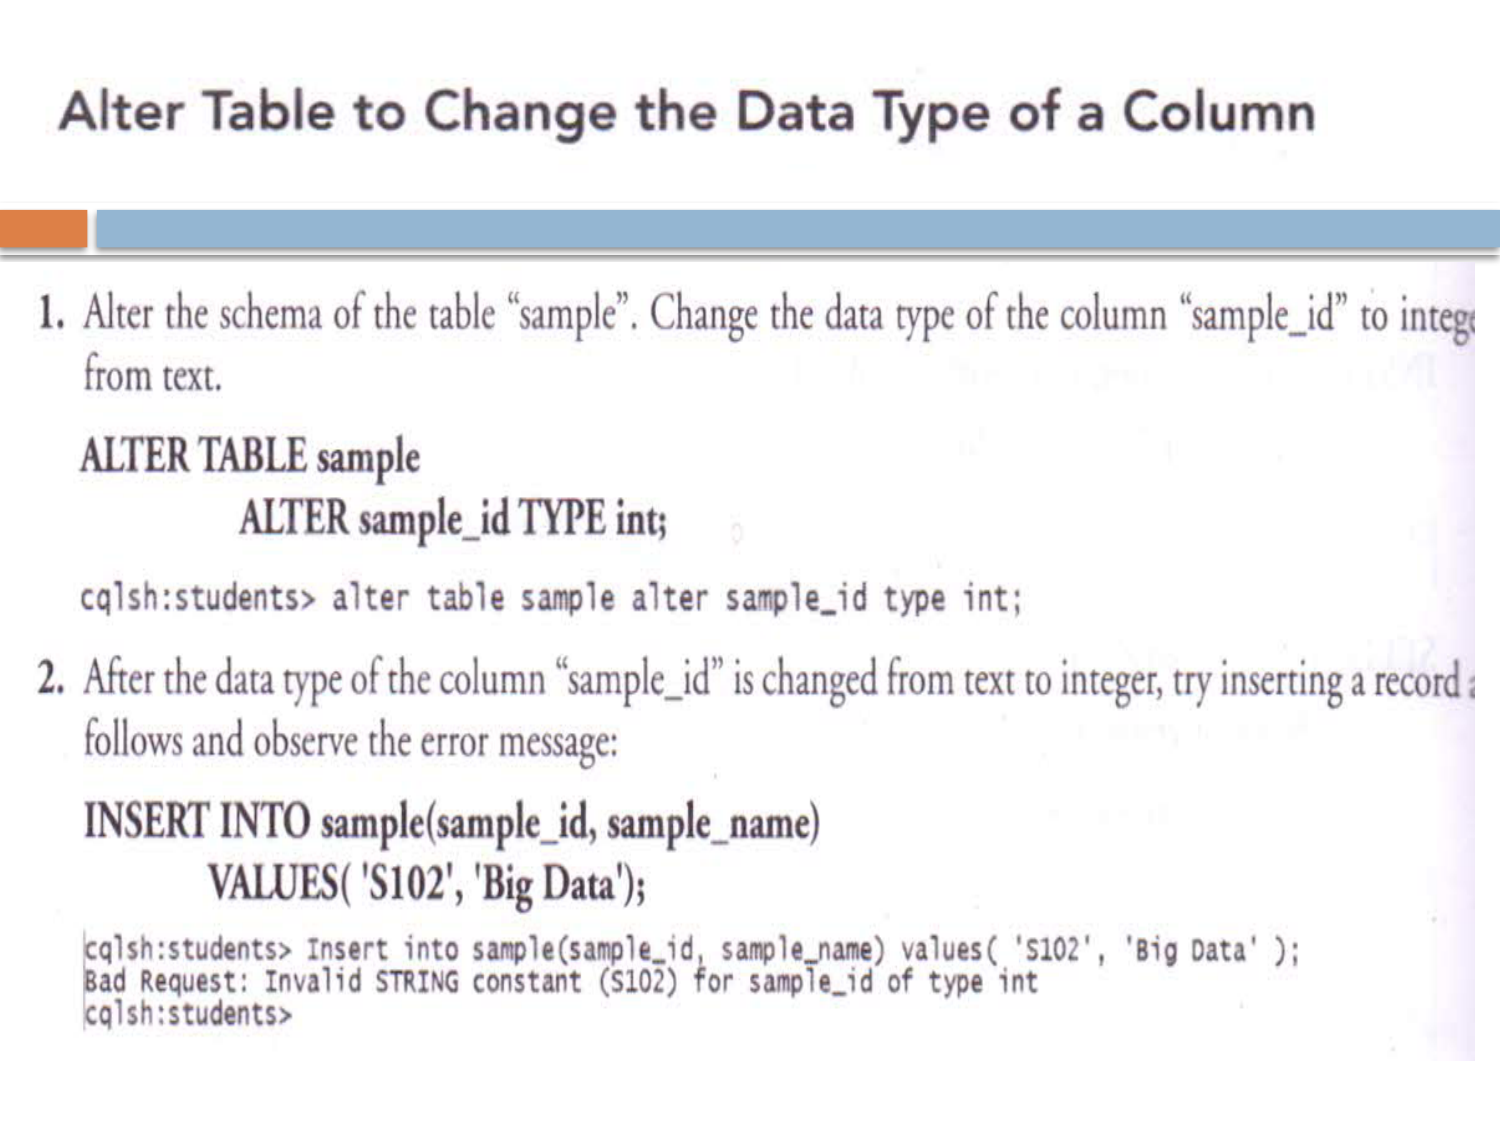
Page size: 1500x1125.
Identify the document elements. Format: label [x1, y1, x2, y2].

picture [37, 62, 1329, 173]
picture [0, 262, 1476, 1061]
